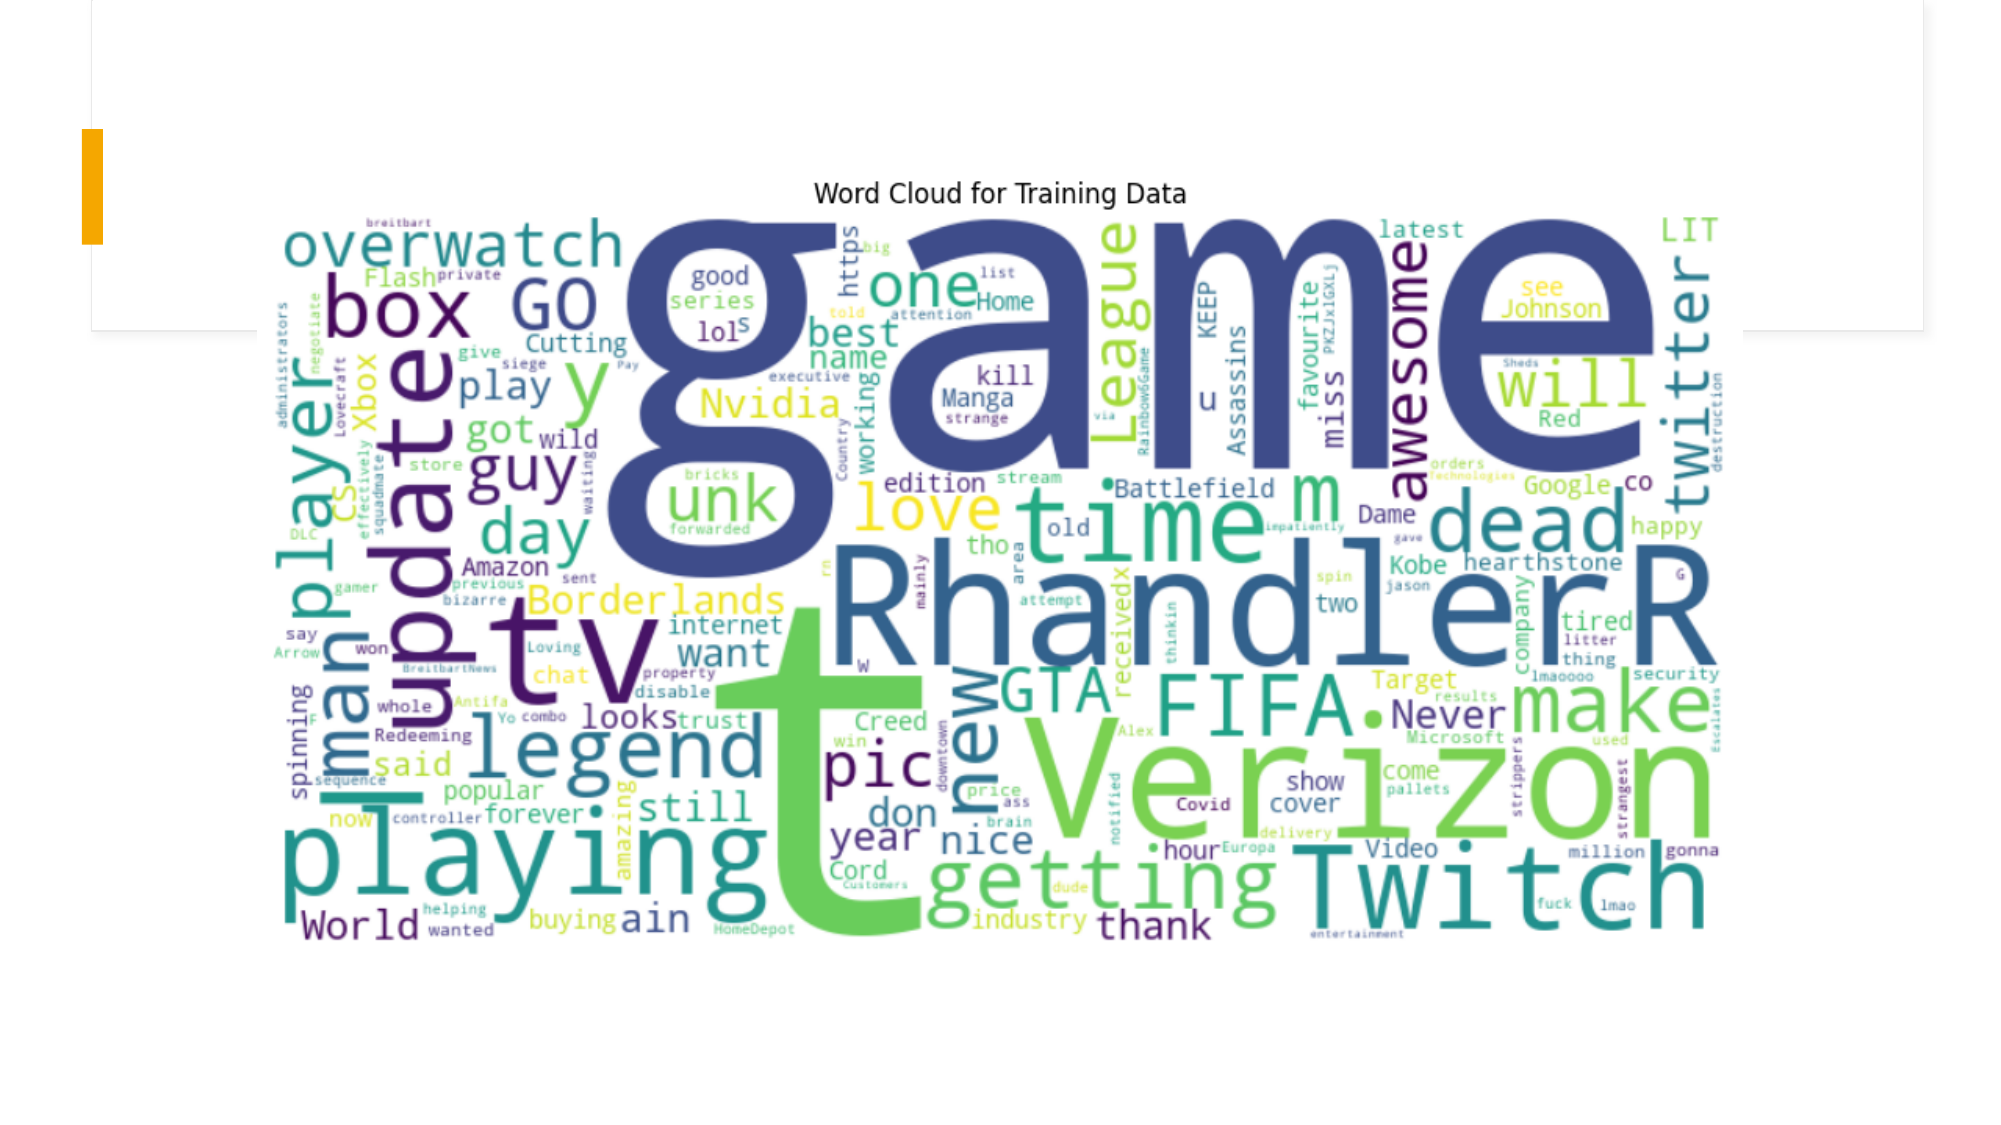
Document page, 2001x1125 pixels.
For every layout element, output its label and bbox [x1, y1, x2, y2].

picture [257, 166, 1743, 959]
